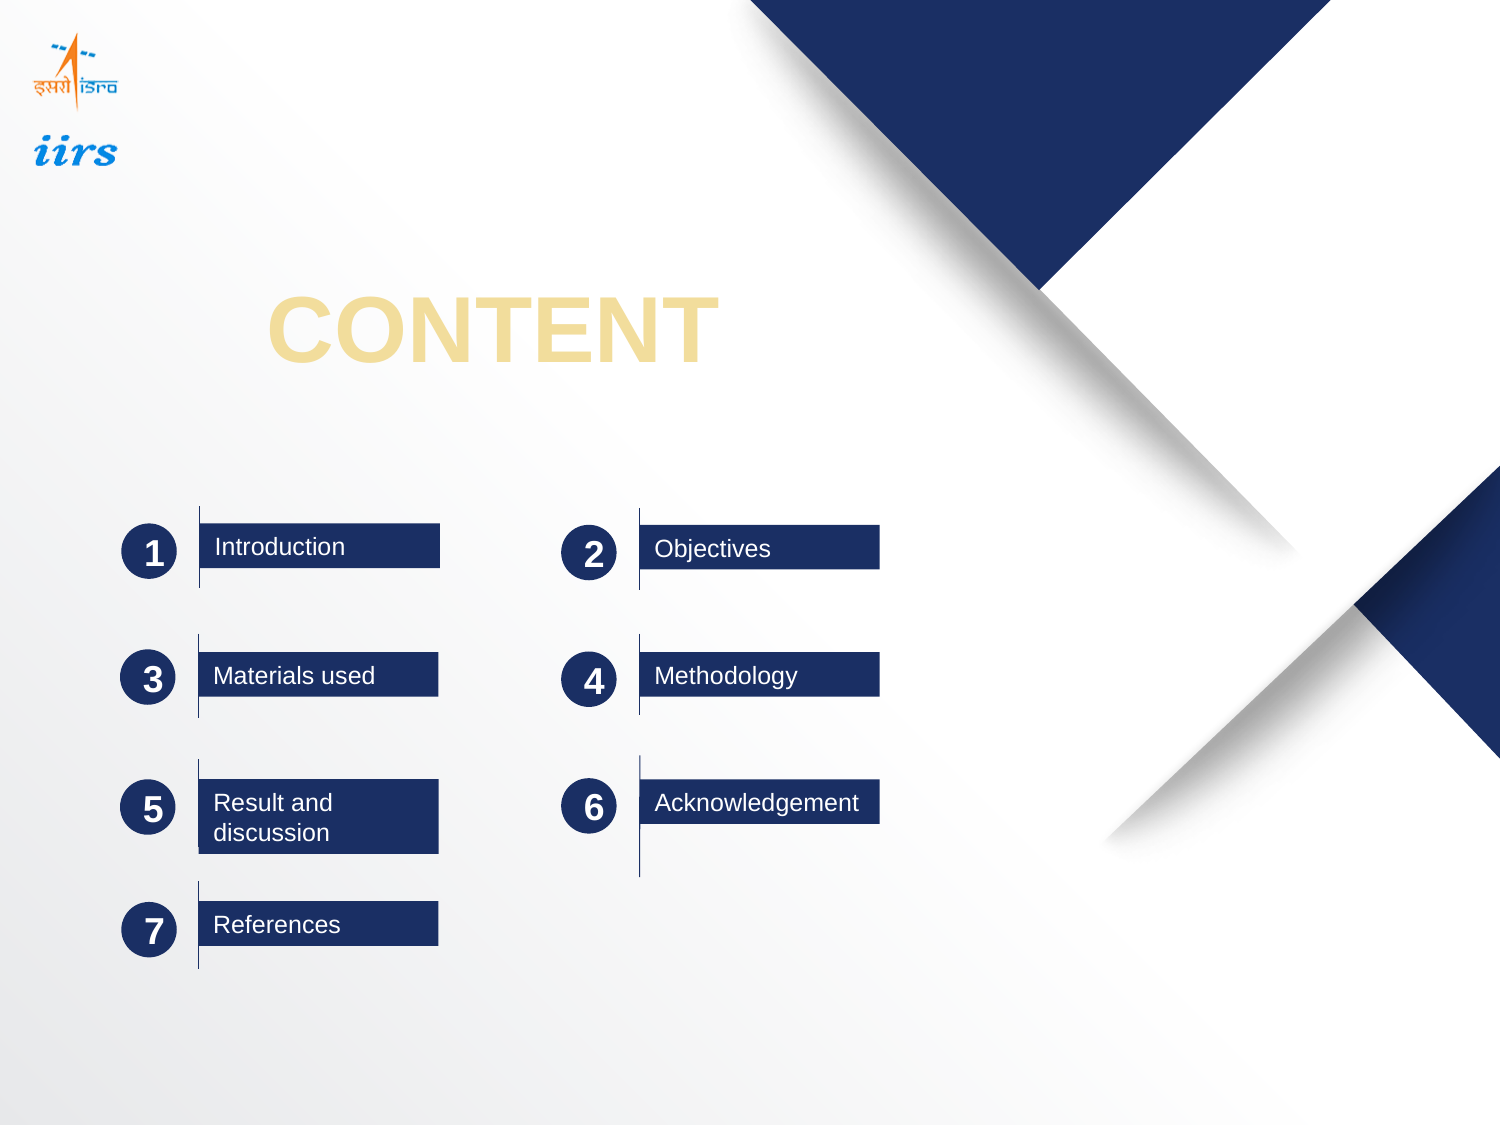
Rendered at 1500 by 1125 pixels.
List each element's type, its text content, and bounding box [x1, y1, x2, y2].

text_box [119, 759, 439, 856]
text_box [121, 881, 439, 969]
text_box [121, 506, 440, 589]
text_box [119, 633, 439, 719]
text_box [561, 507, 880, 590]
text_box CONTENT [251, 260, 735, 389]
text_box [561, 633, 880, 715]
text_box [761, 0, 1500, 667]
picture [0, 0, 125, 177]
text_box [561, 755, 880, 878]
